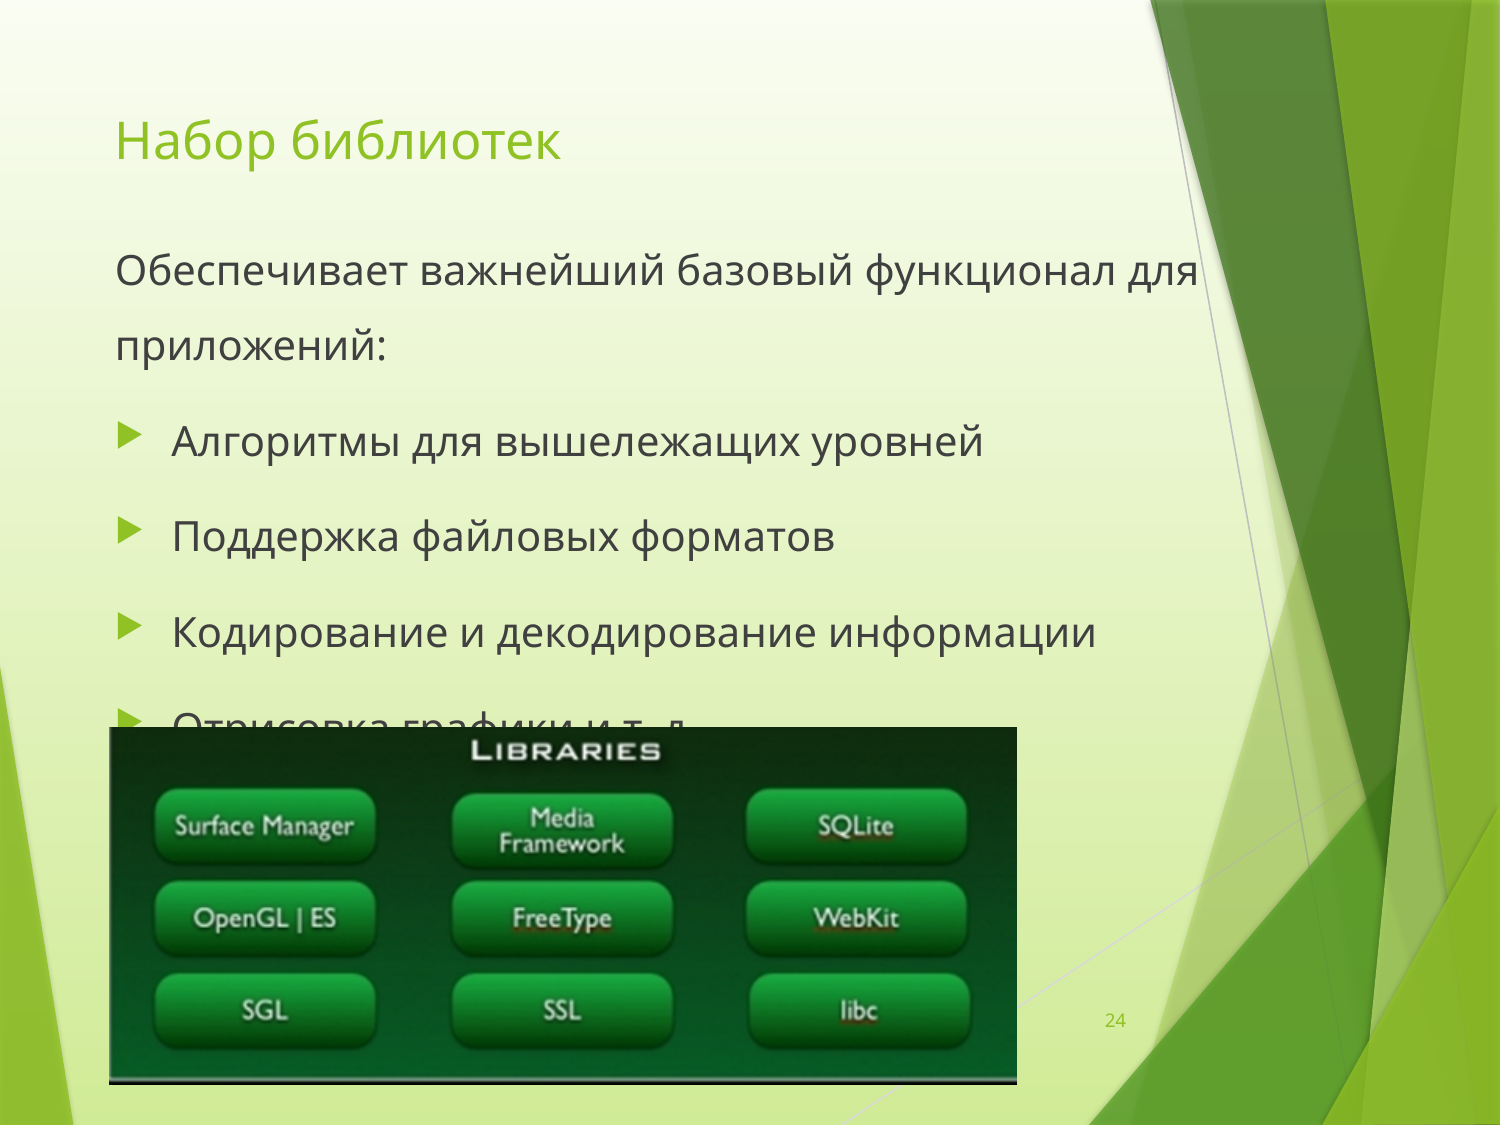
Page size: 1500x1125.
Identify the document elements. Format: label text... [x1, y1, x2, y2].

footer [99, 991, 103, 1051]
list Обеспечивает важнейший базовый функционал для приложений: Алгоритмы для вышележащих уровней Поддержка файловых форматов Кодирование и декодирование информации Отрисовка графики и т. д. [99, 210, 1459, 992]
picture [108, 727, 1018, 1085]
title Набор библиотек [99, 99, 1142, 210]
slide_number 24 [1057, 991, 1142, 1051]
